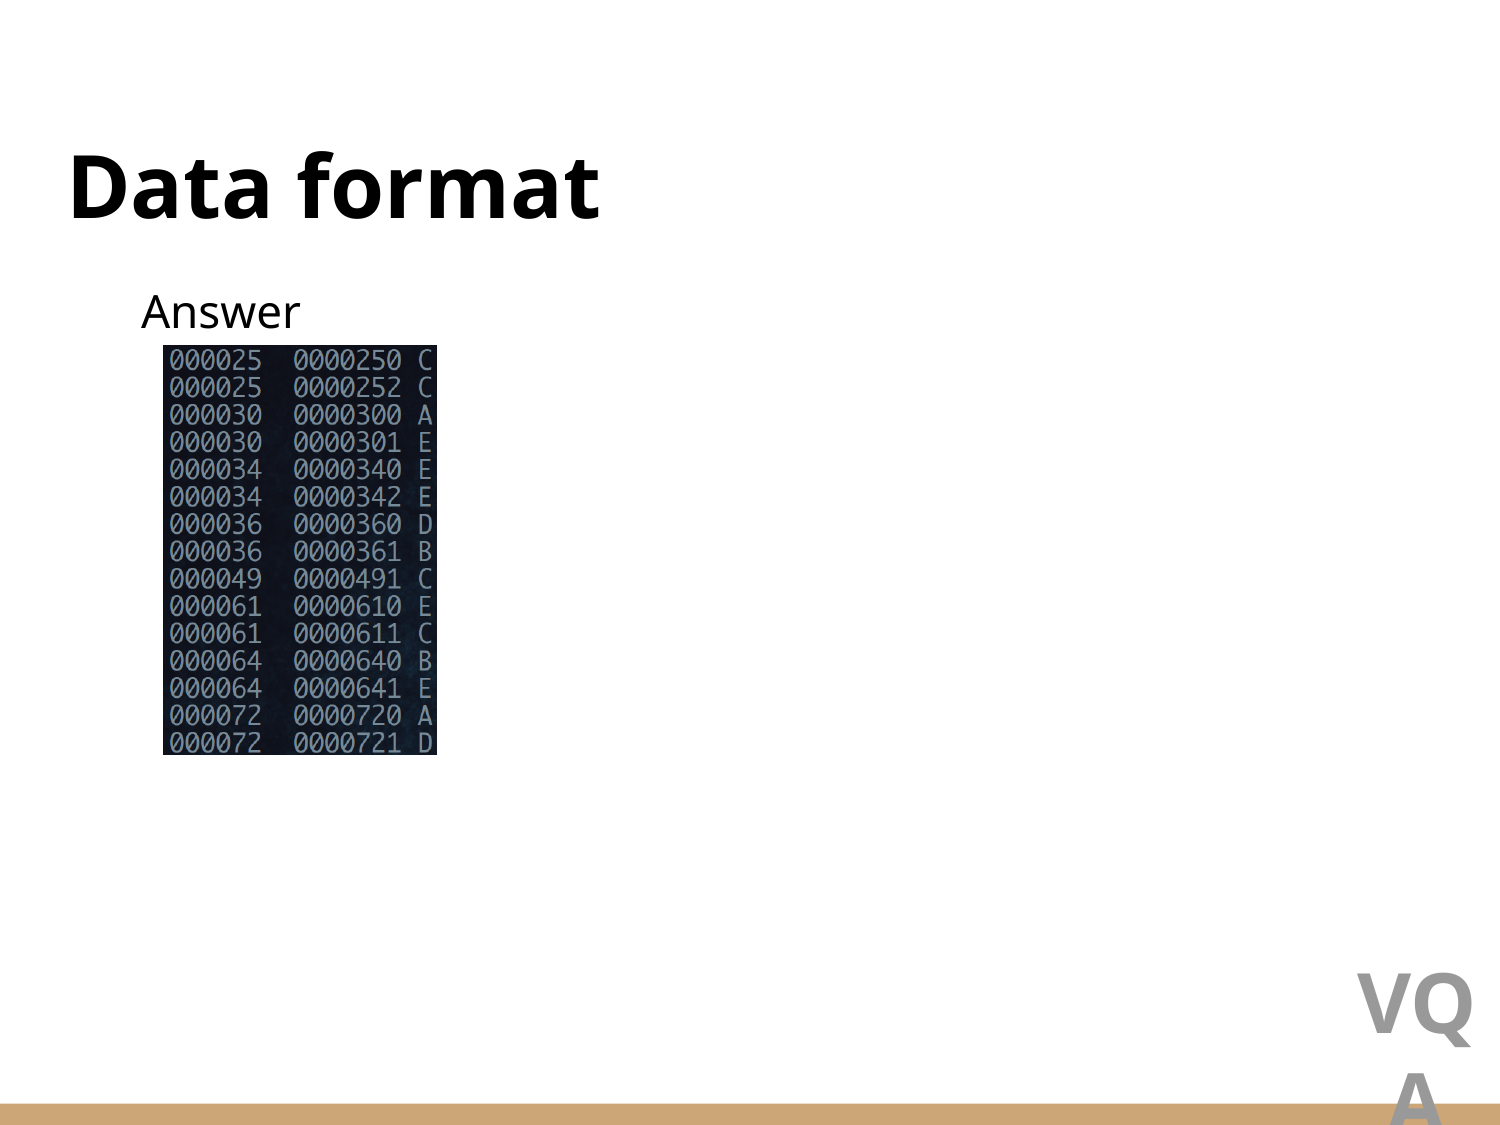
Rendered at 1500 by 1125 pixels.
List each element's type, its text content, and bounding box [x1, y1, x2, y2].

picture [163, 345, 437, 755]
list Answer [51, 267, 1449, 1002]
text_box VQA [1331, 981, 1500, 1119]
title Data format [51, 69, 1449, 251]
